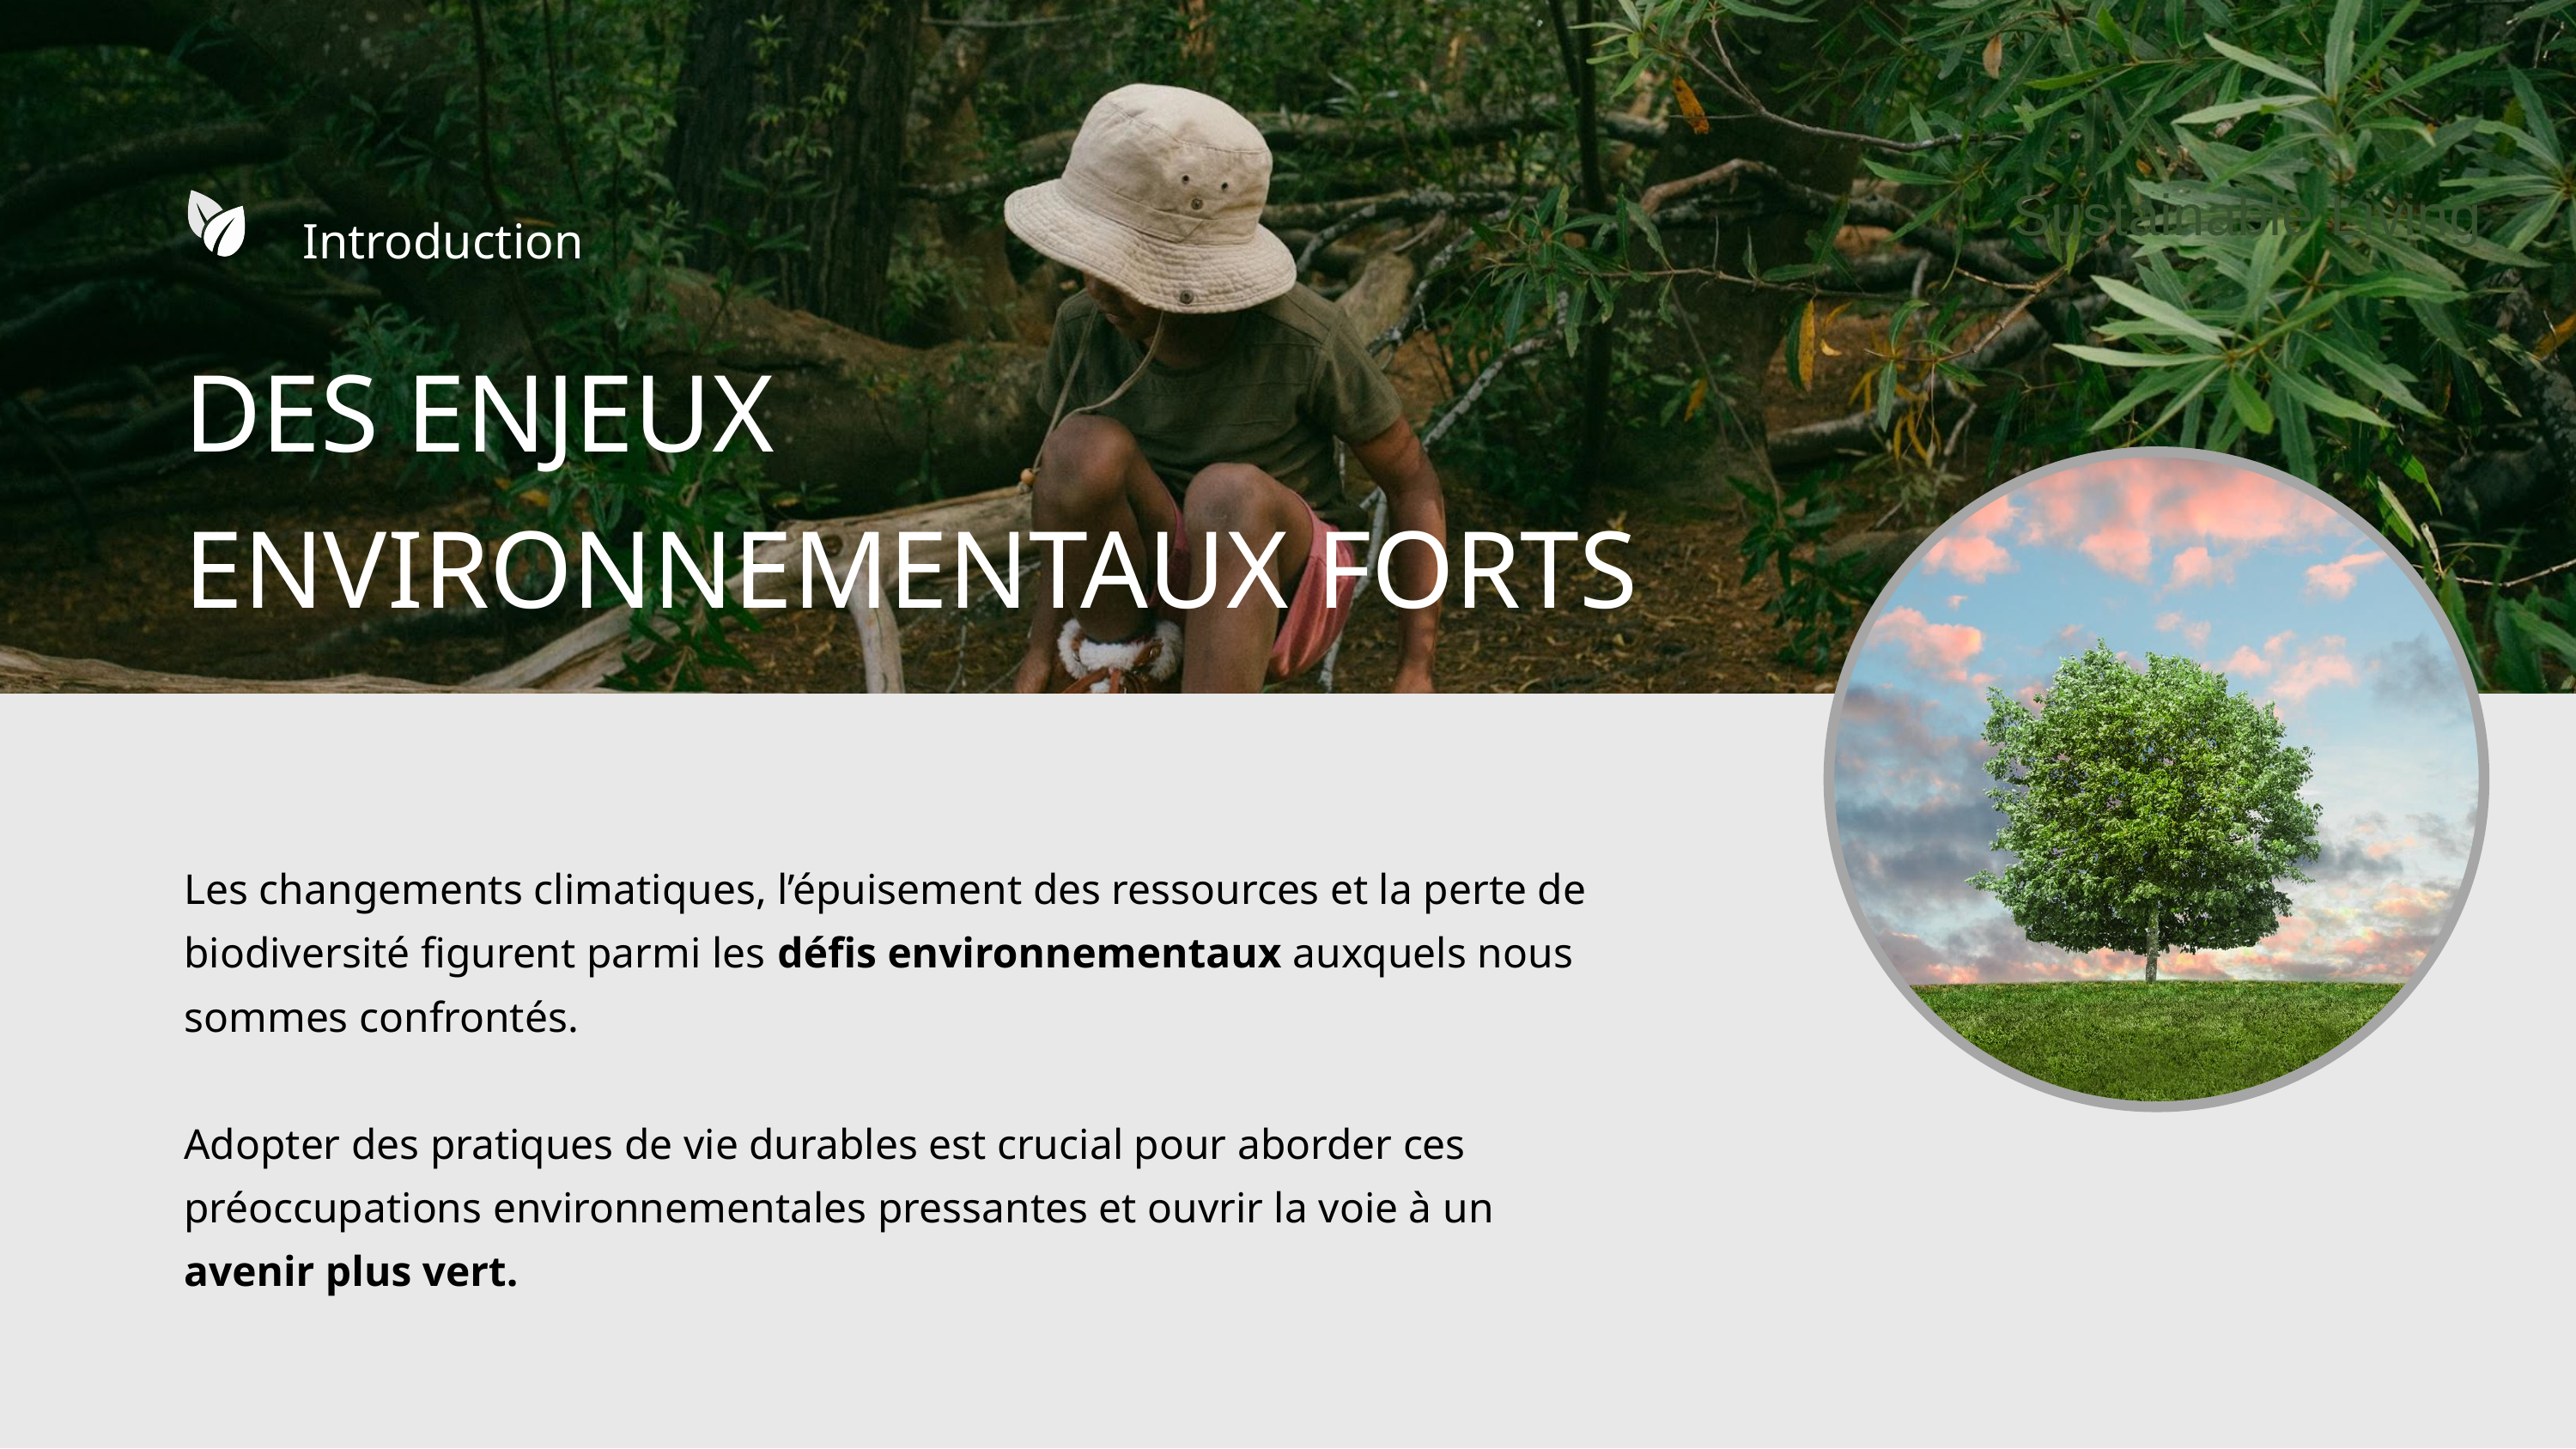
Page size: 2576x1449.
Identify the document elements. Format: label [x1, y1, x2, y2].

picture [0, 0, 2576, 694]
text_box [0, 703, 2576, 1449]
